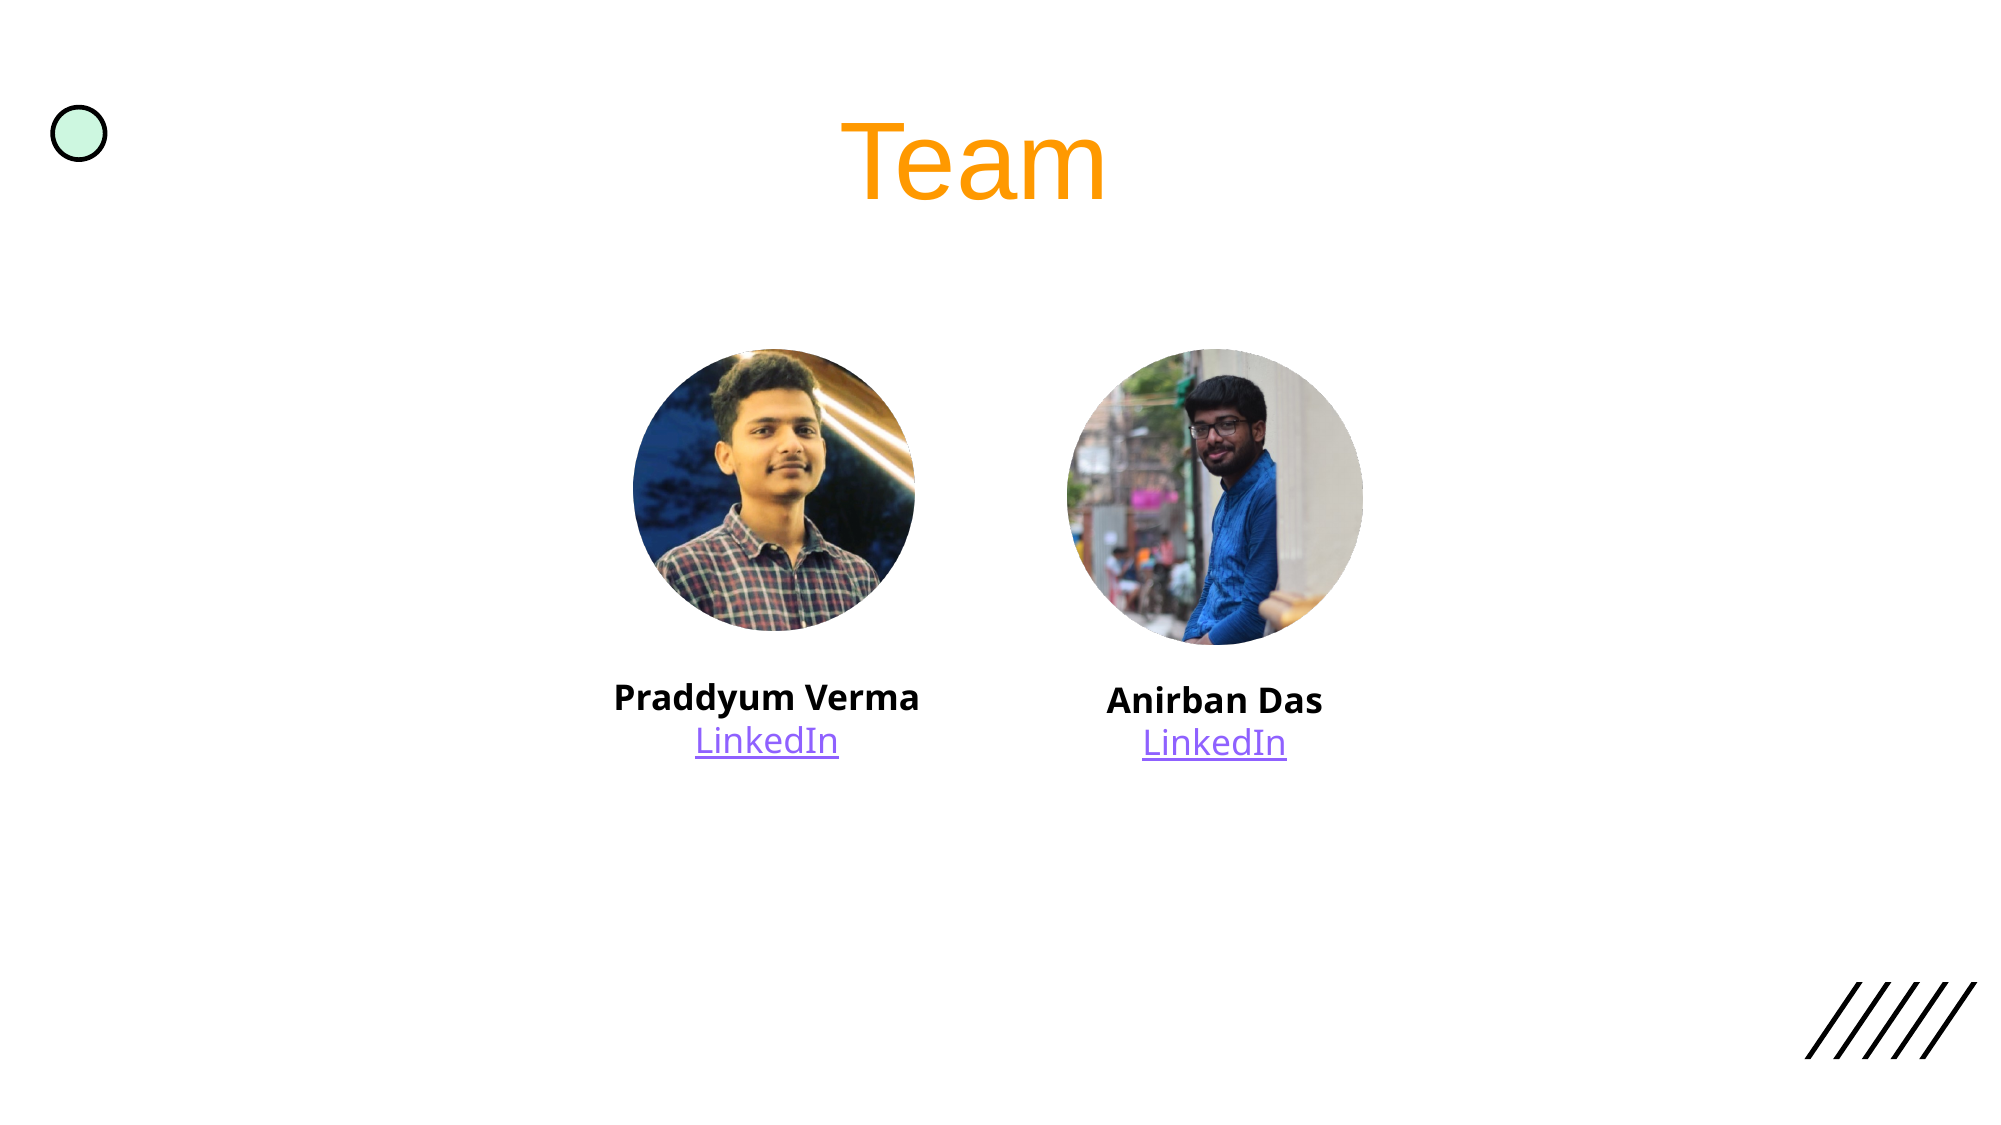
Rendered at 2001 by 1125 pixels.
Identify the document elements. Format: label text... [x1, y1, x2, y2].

picture [633, 349, 915, 631]
picture [1067, 349, 1363, 645]
title Team [338, 54, 1335, 273]
text_box Praddyum Verma LinkedIn [539, 660, 995, 782]
text_box Anirban Das LinkedIn [1007, 662, 1423, 836]
